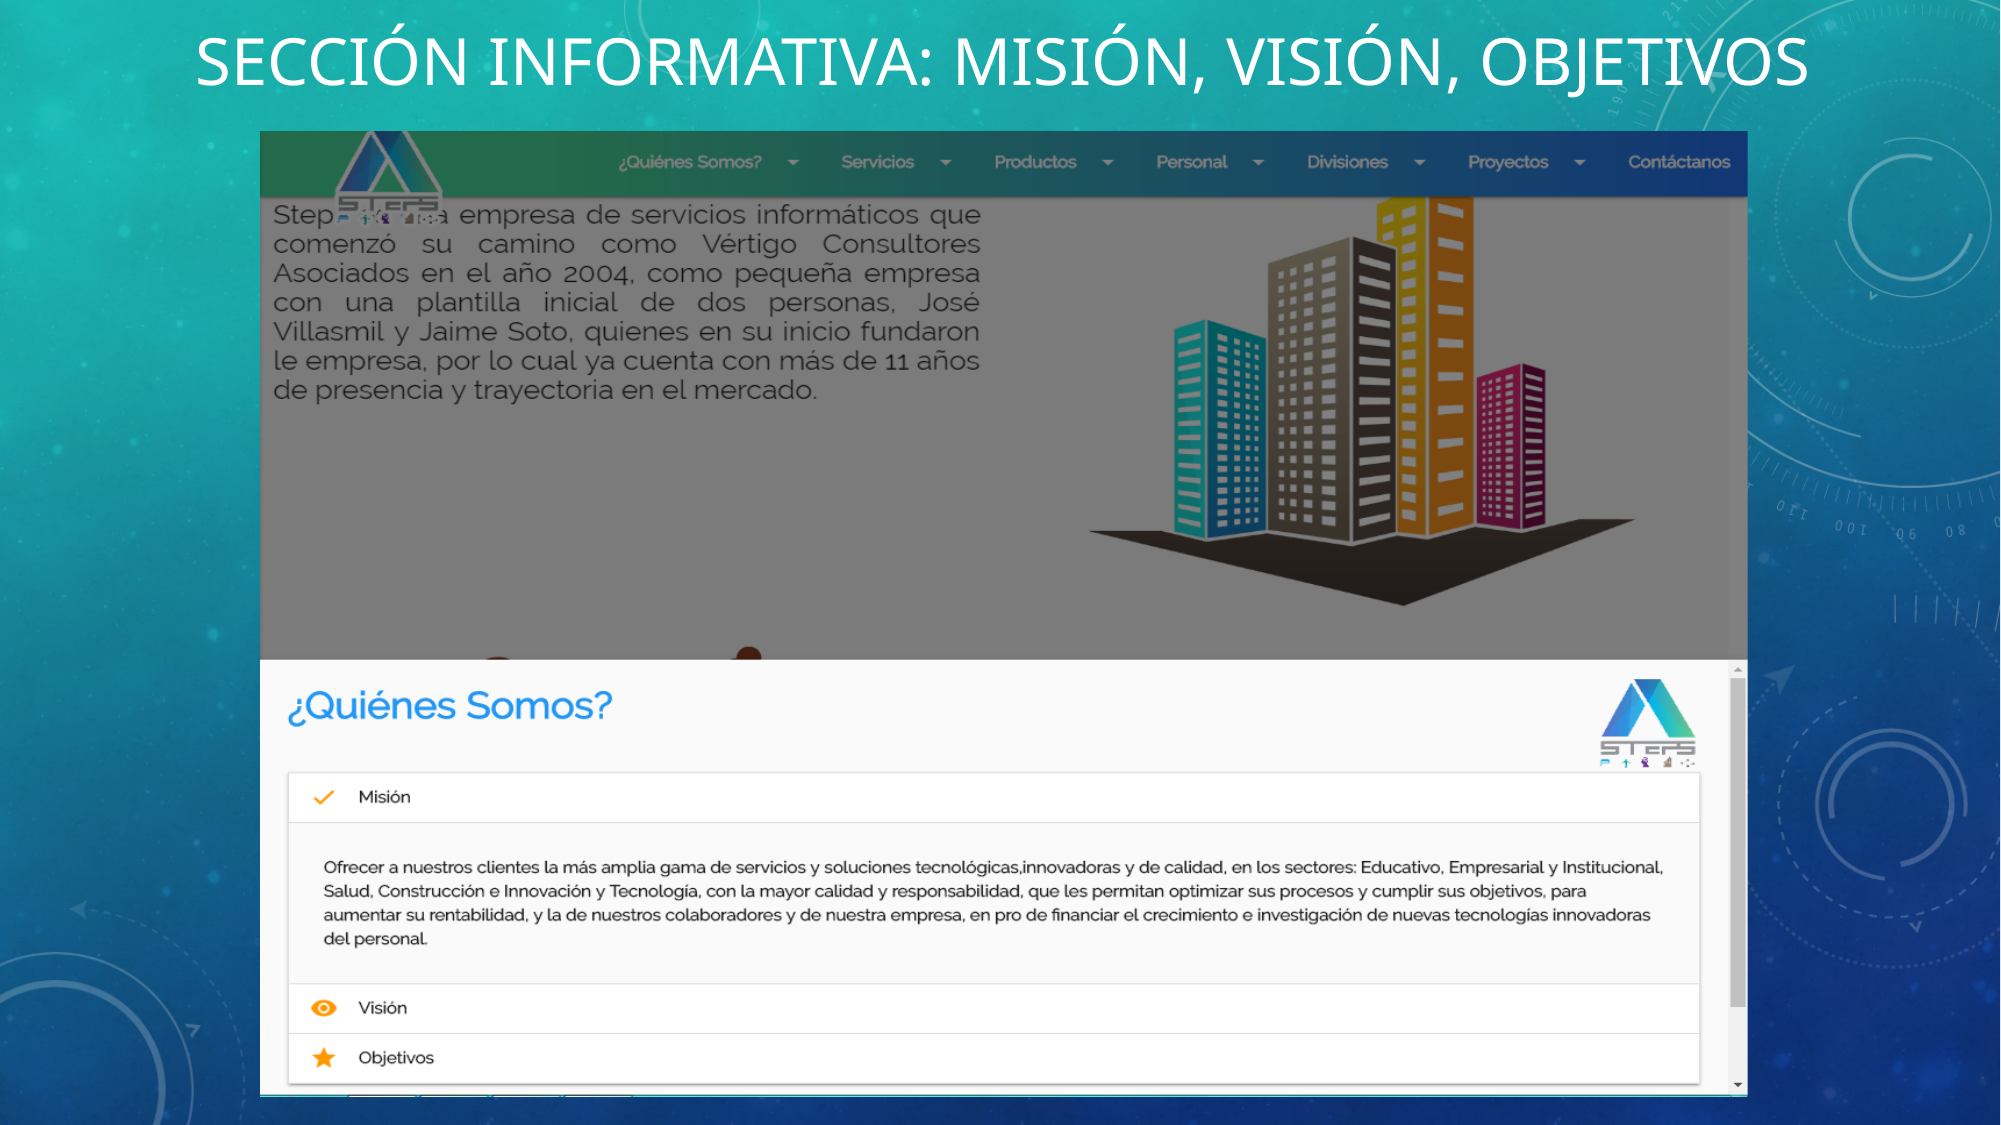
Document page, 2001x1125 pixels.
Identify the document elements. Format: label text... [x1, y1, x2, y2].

title SECCIÓN informativa: misión, visión, objetivos [172, 4, 1835, 115]
picture [0, 0, 2001, 1125]
